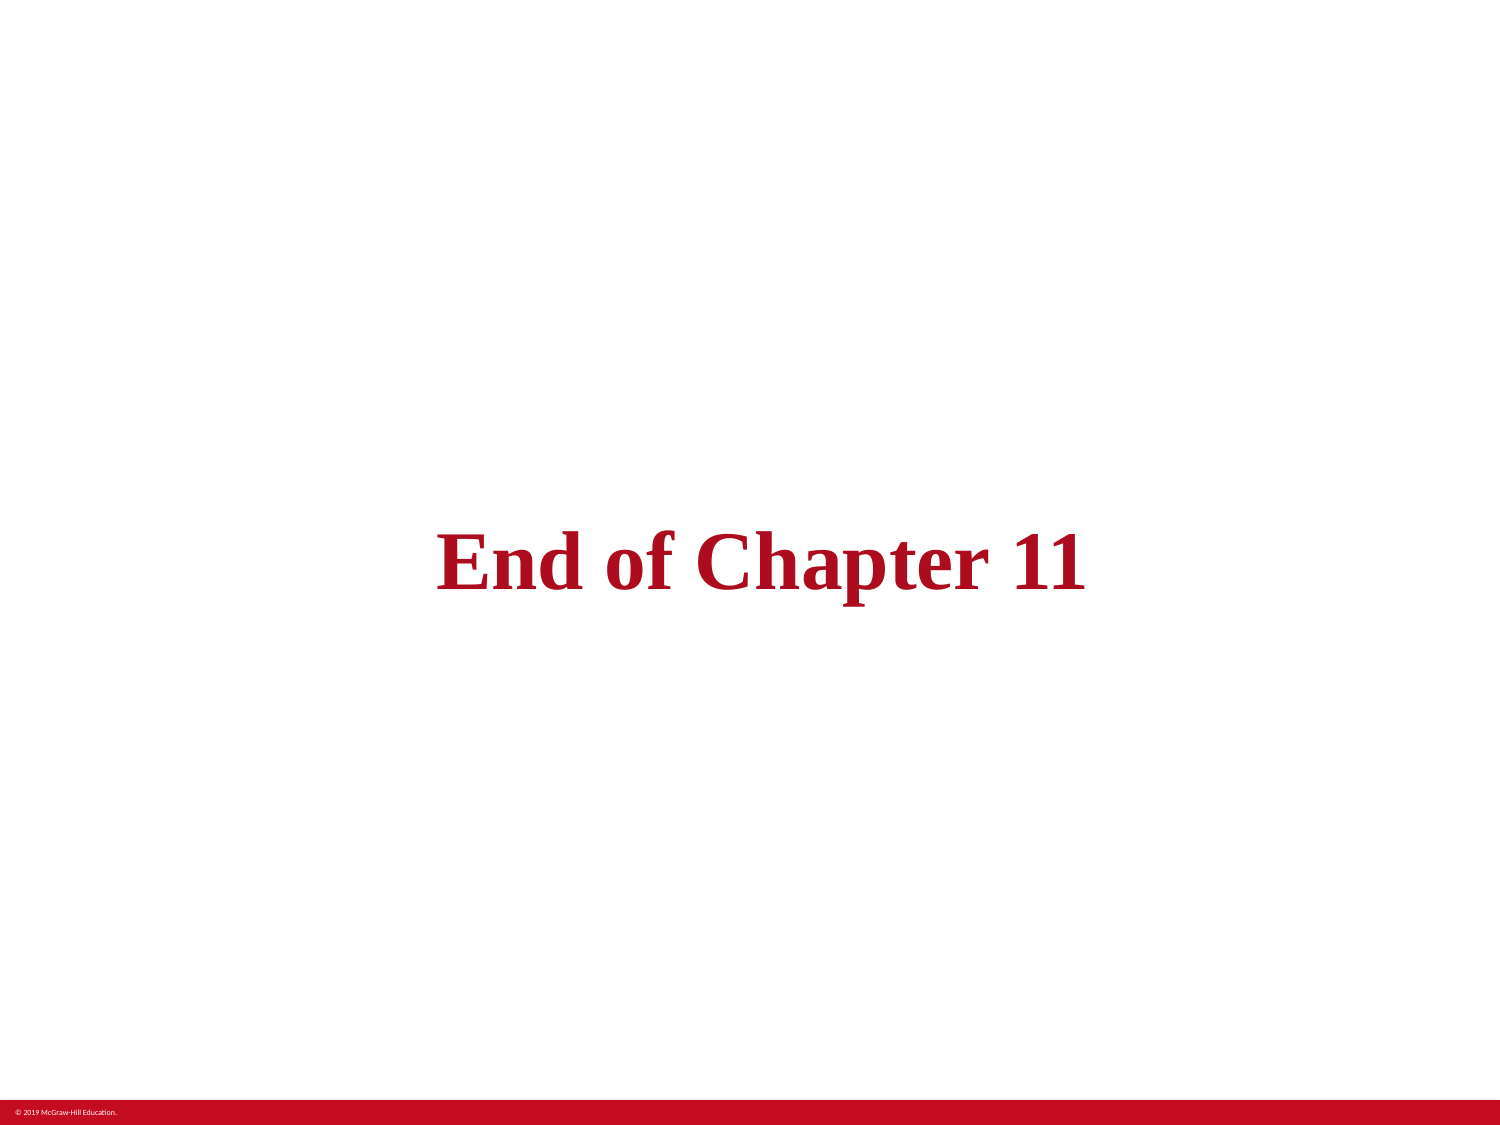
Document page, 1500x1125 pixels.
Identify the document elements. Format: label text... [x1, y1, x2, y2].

title End of Chapter 11 [212, 375, 1313, 738]
